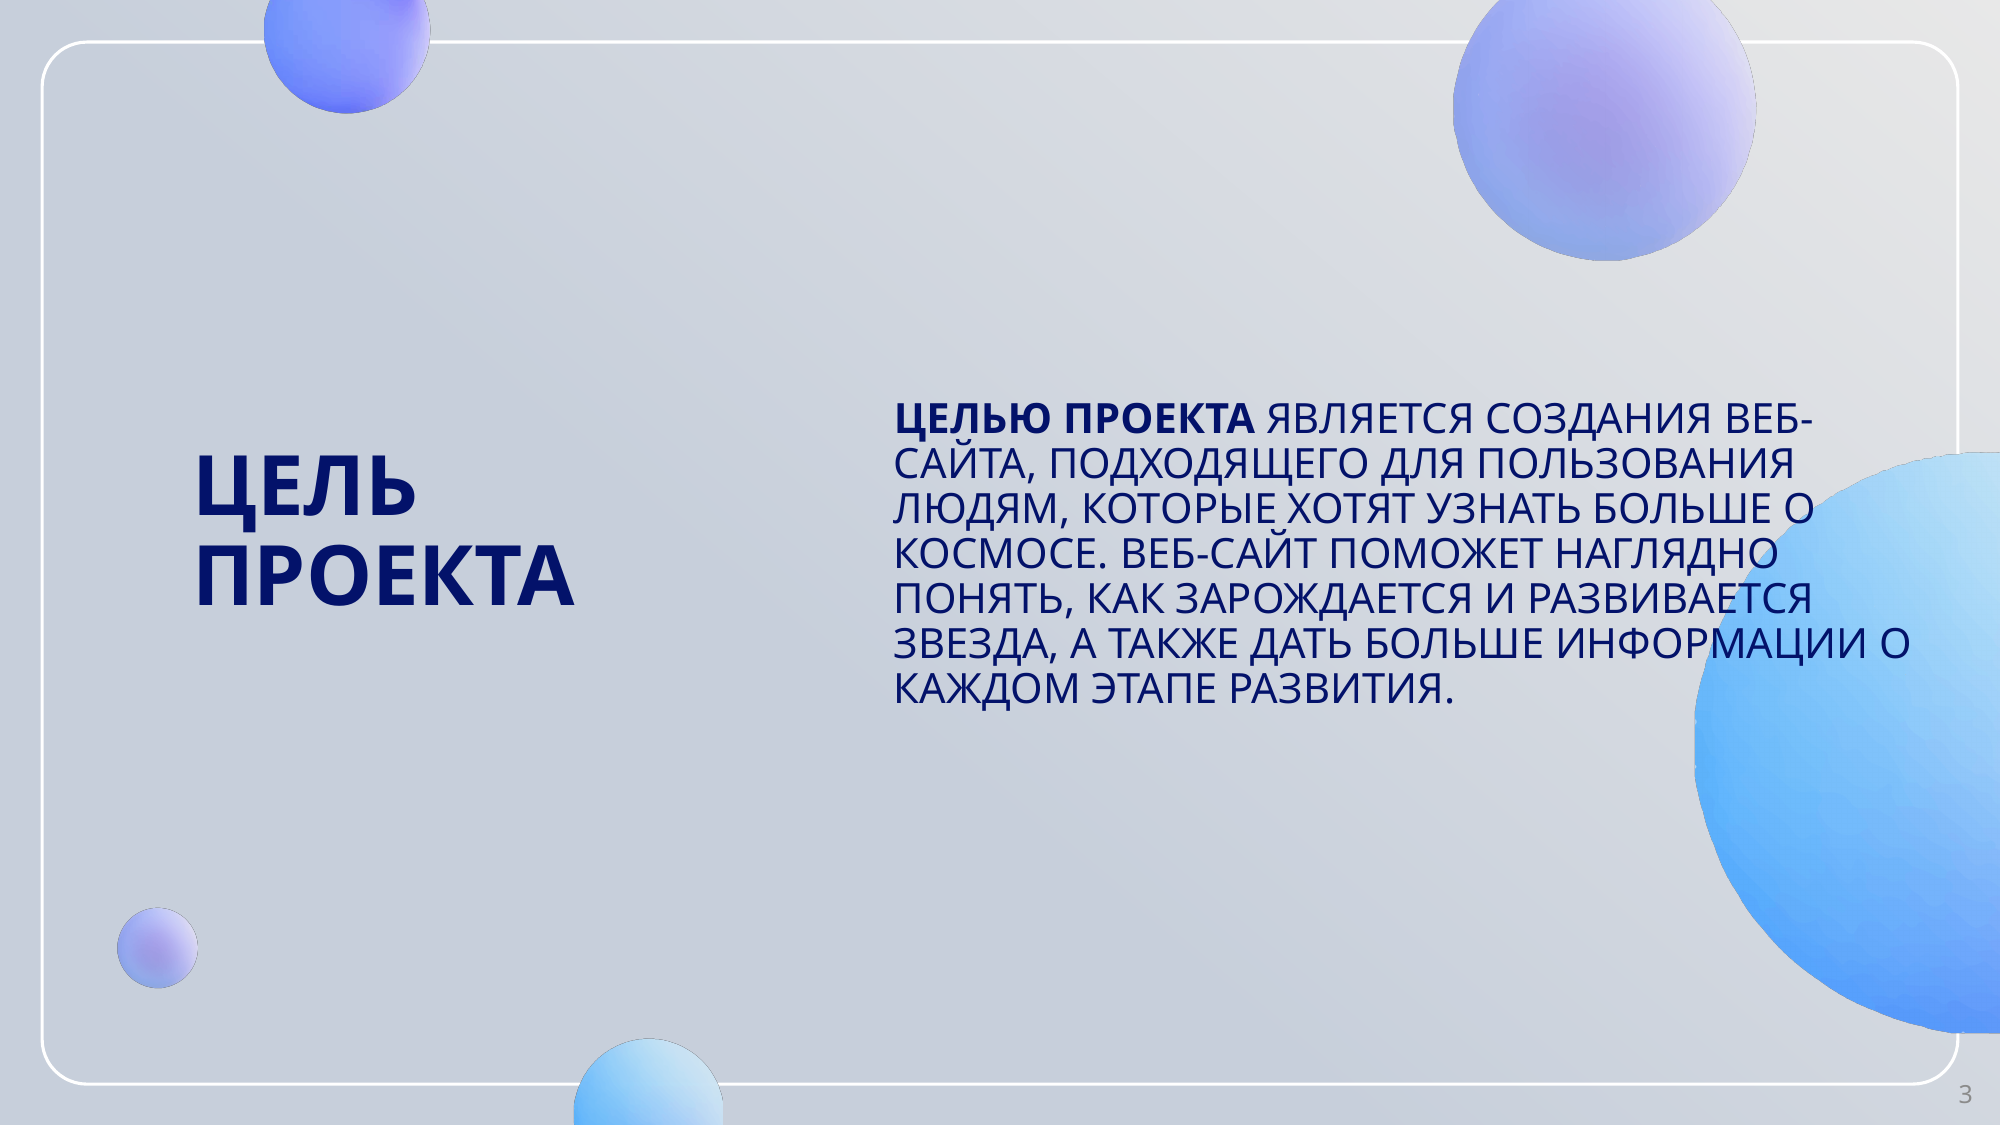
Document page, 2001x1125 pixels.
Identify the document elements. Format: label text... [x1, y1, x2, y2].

slide_number 3 [1538, 1076, 1988, 1115]
picture [117, 907, 199, 989]
picture [1452, 0, 1760, 264]
title ЦЕЛЬ ПРОЕКТА [176, 139, 819, 927]
picture [573, 1037, 723, 1125]
picture [262, 0, 433, 118]
picture [1692, 446, 2000, 1038]
list Целью проекта является создания веб-сайта, подходящего для пользования людям, которые хотят узнать больше о космосе. Веб-сайт поможет наглядно понять, как зарождается и развивается звезда, а также дать больше информации о каждом этапе развития. [878, 322, 1937, 853]
